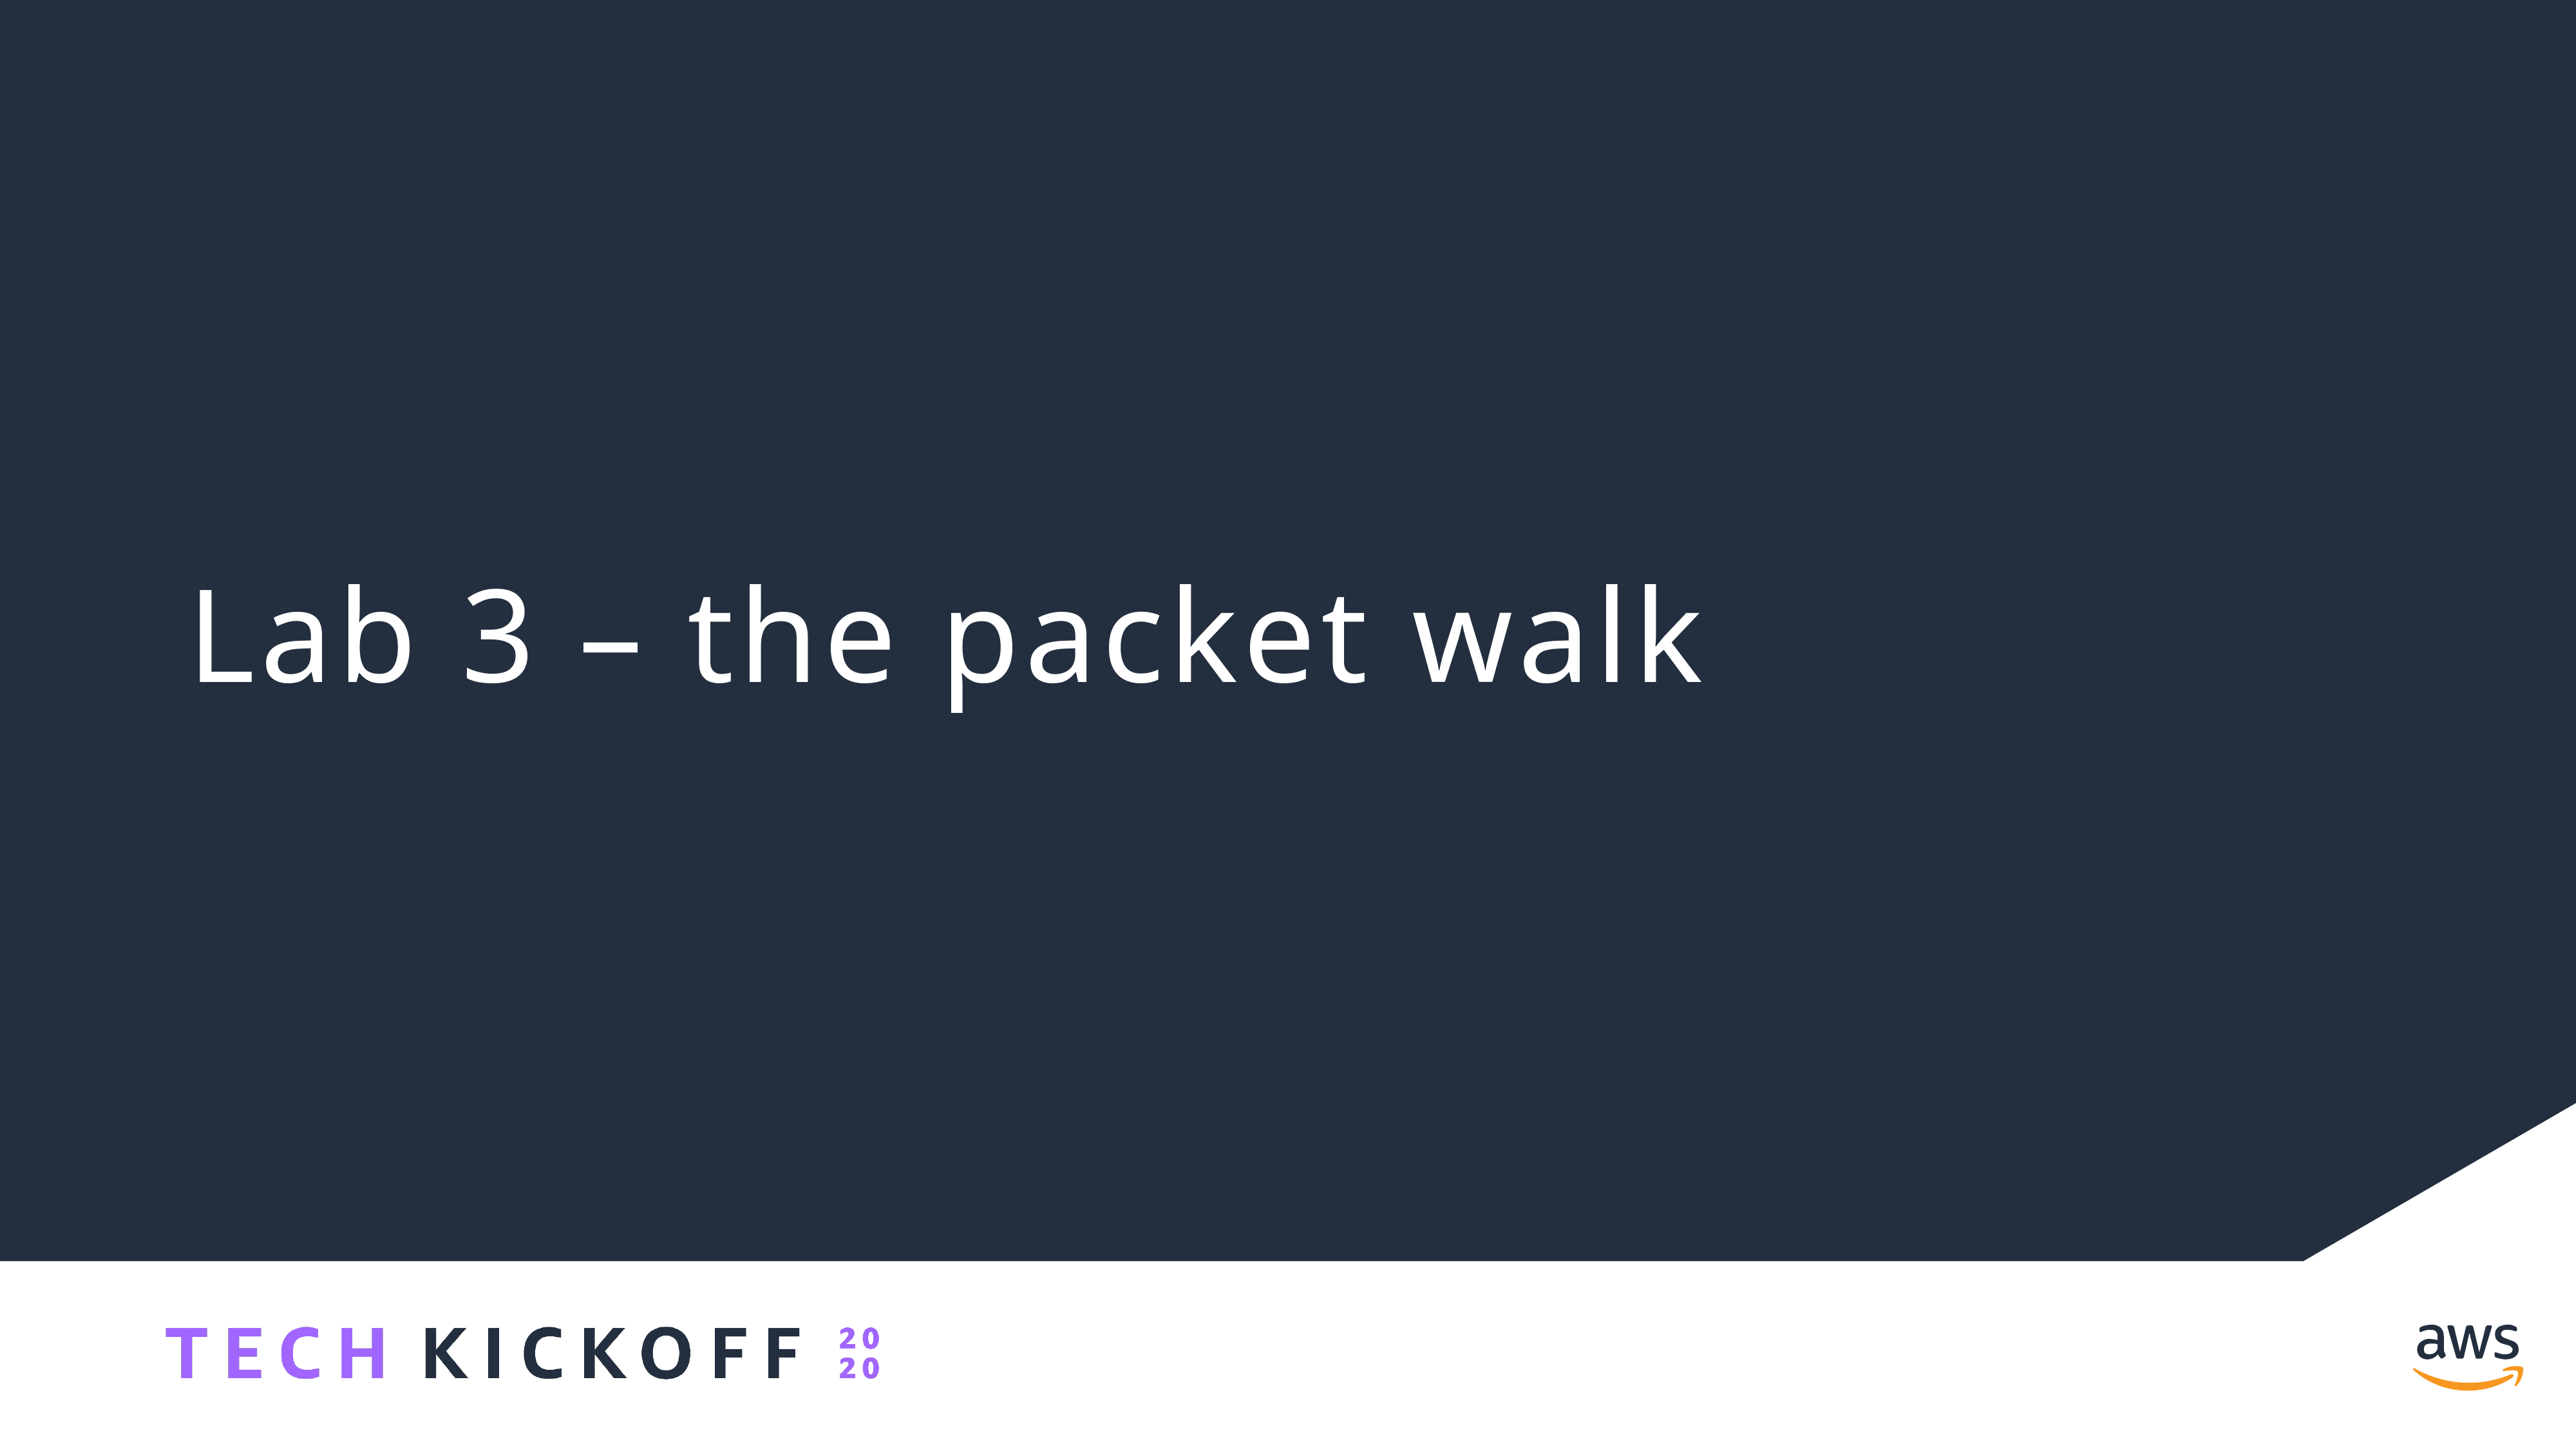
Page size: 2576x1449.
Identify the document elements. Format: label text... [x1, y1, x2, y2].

title Lab 3 – the packet walk [187, 451, 2389, 810]
picture [0, 1148, 1049, 1449]
